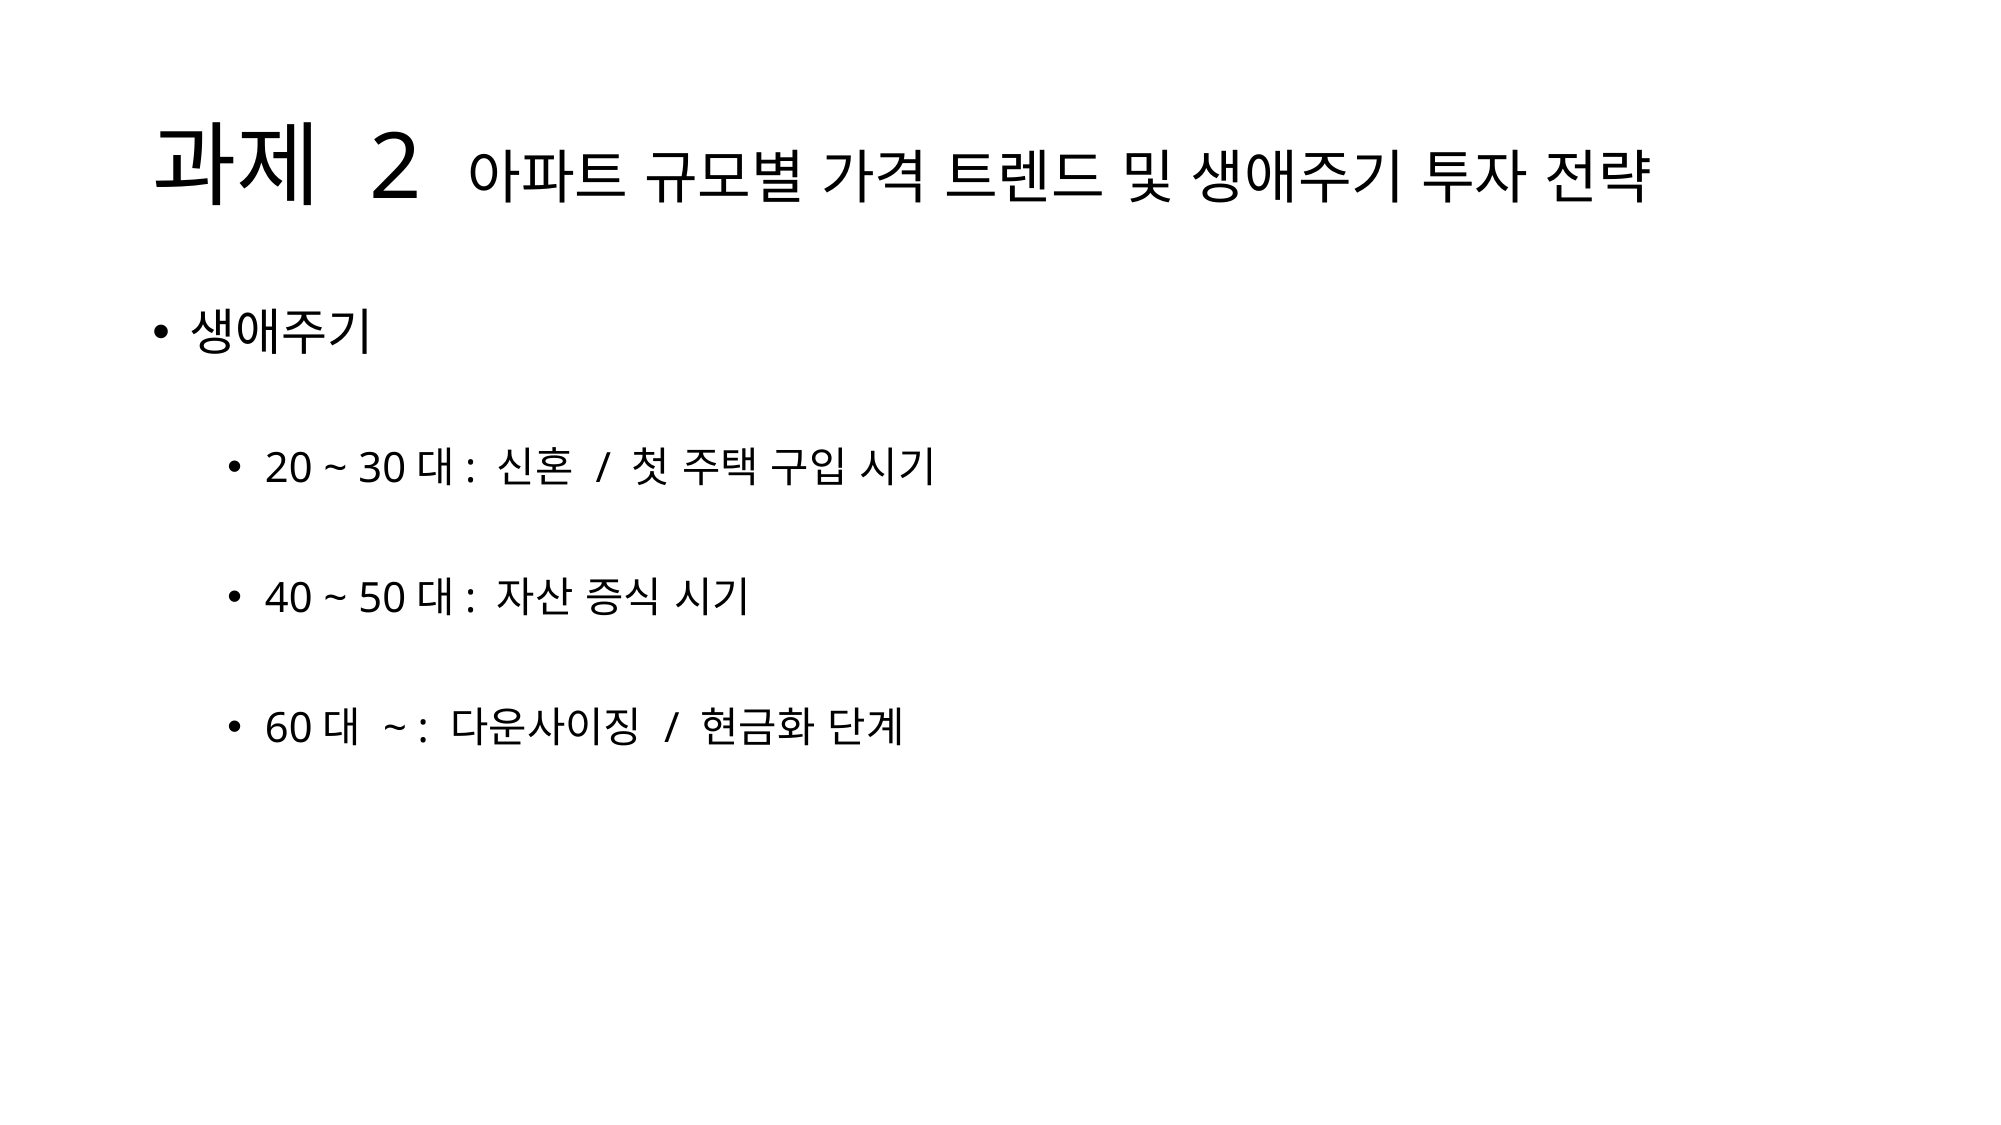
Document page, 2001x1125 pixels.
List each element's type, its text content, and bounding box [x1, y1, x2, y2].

list 생애주기 20 ~ 30대: 신혼 / 첫 주택 구입 시기 40 ~ 50대: 자산 증식 시기 60대 ~ : 다운사이징 / 현금화 단계 [137, 299, 1863, 1014]
title 과제 2 아파트 규모별 가격 트렌드 및 생애주기 투자 전략 [137, 59, 1863, 278]
